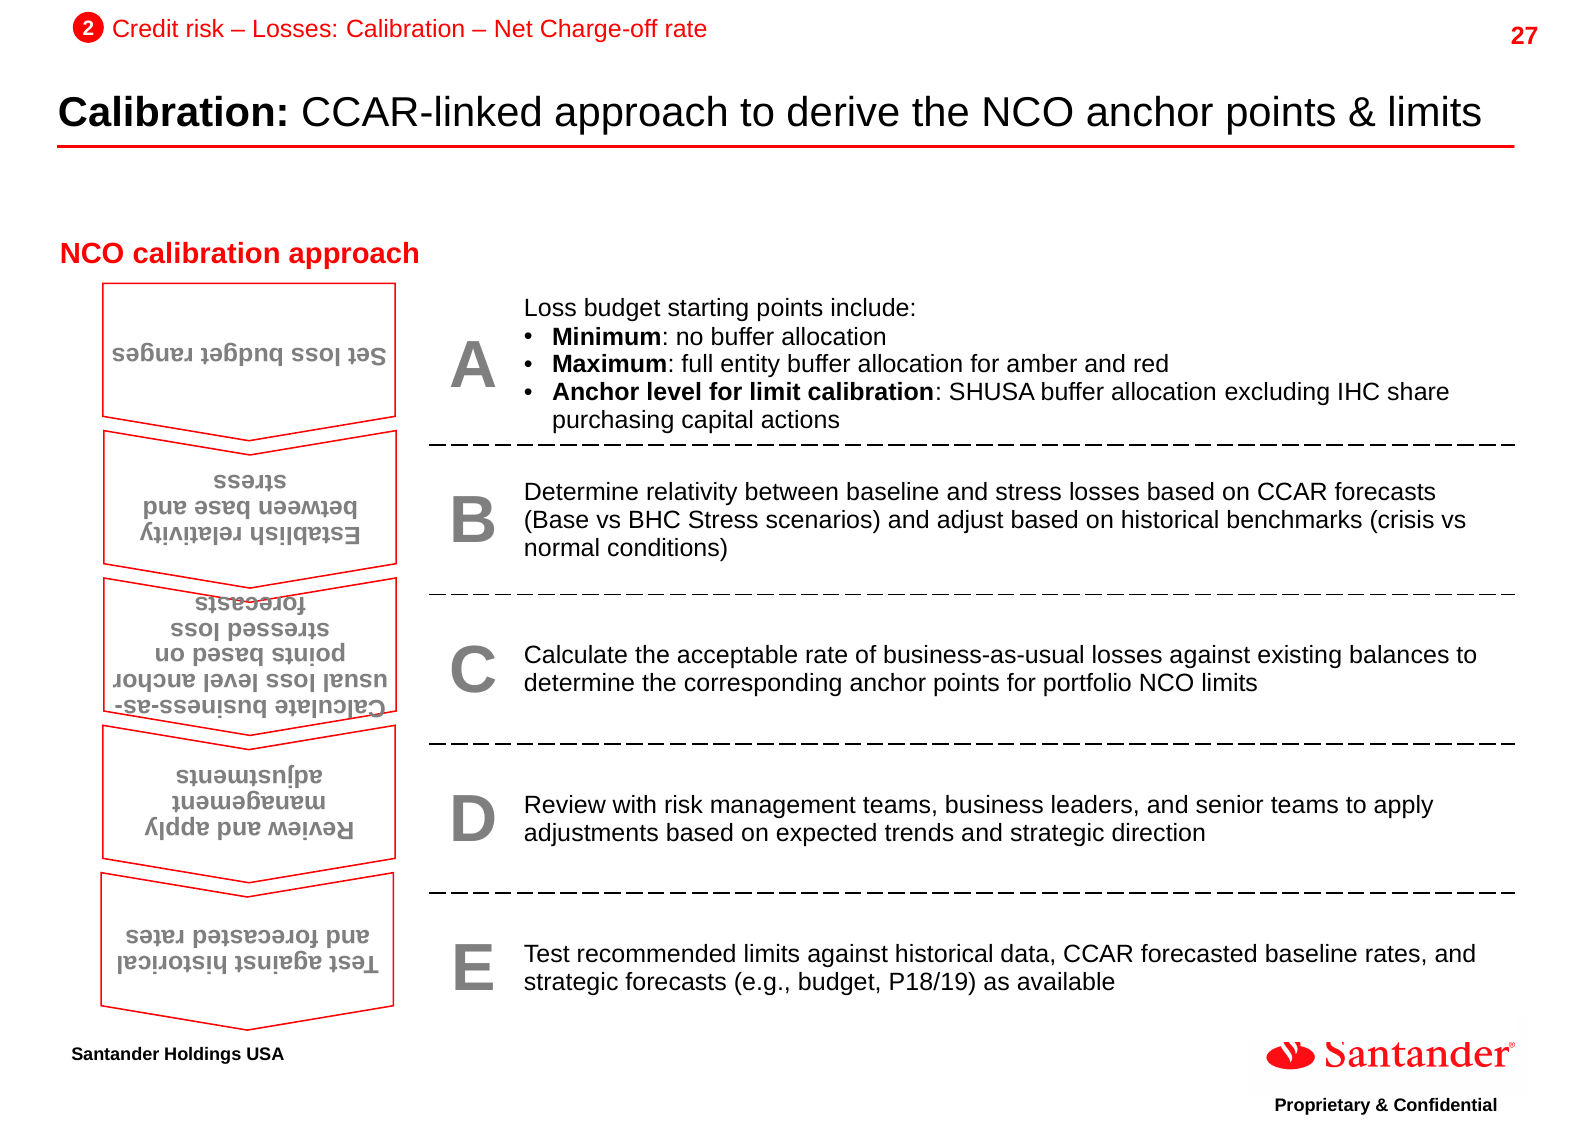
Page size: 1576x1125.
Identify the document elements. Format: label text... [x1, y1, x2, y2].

table_cell E [429, 893, 518, 1042]
text_box Test against historical and forecasted rates [101, 872, 394, 1031]
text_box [72, 11, 710, 44]
table_cell B [429, 445, 518, 594]
table_cell [75, 744, 429, 893]
text_box Calibration: CCAR-linked approach to derive the NCO anchor points & limits [43, 85, 1508, 143]
table_cell Review with risk management teams, business leaders, and senior teams to apply adjustments based on expected trends and strategic direction [518, 744, 1515, 893]
table_cell Determine relativity between baseline and stress losses based on CCAR forecasts (Base vs BHC Stress scenarios) and adjust based on historical benchmarks (crisis vs normal conditions) [518, 445, 1515, 594]
table_header [75, 283, 429, 594]
table_cell D [429, 744, 518, 893]
text_box Set loss budget ranges [102, 283, 396, 441]
table_header Loss budget starting points include: Minimum: no buffer allocation Maximum: full entity buffer allocation for amber and red Anchor level for limit calibration: SHUSA buffer allocation excluding IHC share purchasing capital actions [518, 283, 1515, 445]
table_cell Test recommended limits against historical data, CCAR forecasted baseline rates, and strategic forecasts (e.g., budget, P18/19) as available [518, 893, 1515, 1042]
table_cell Calculate the acceptable rate of business-as-usual losses against existing balances to determine the corresponding anchor points for portfolio NCO limits [518, 594, 1515, 744]
text_box Calculate business-as-usual loss level anchor points based on stressed loss forecasts [103, 577, 397, 736]
table_cell [75, 893, 429, 1042]
table_header A [429, 283, 518, 445]
text_box Review and apply management adjustments [102, 725, 396, 883]
text_box Establish relativity between base and stress [103, 430, 397, 589]
table_cell C [429, 594, 518, 744]
text_box NCO calibration approach [59, 239, 780, 271]
picture [1247, 1011, 1528, 1094]
table_cell [75, 594, 429, 744]
